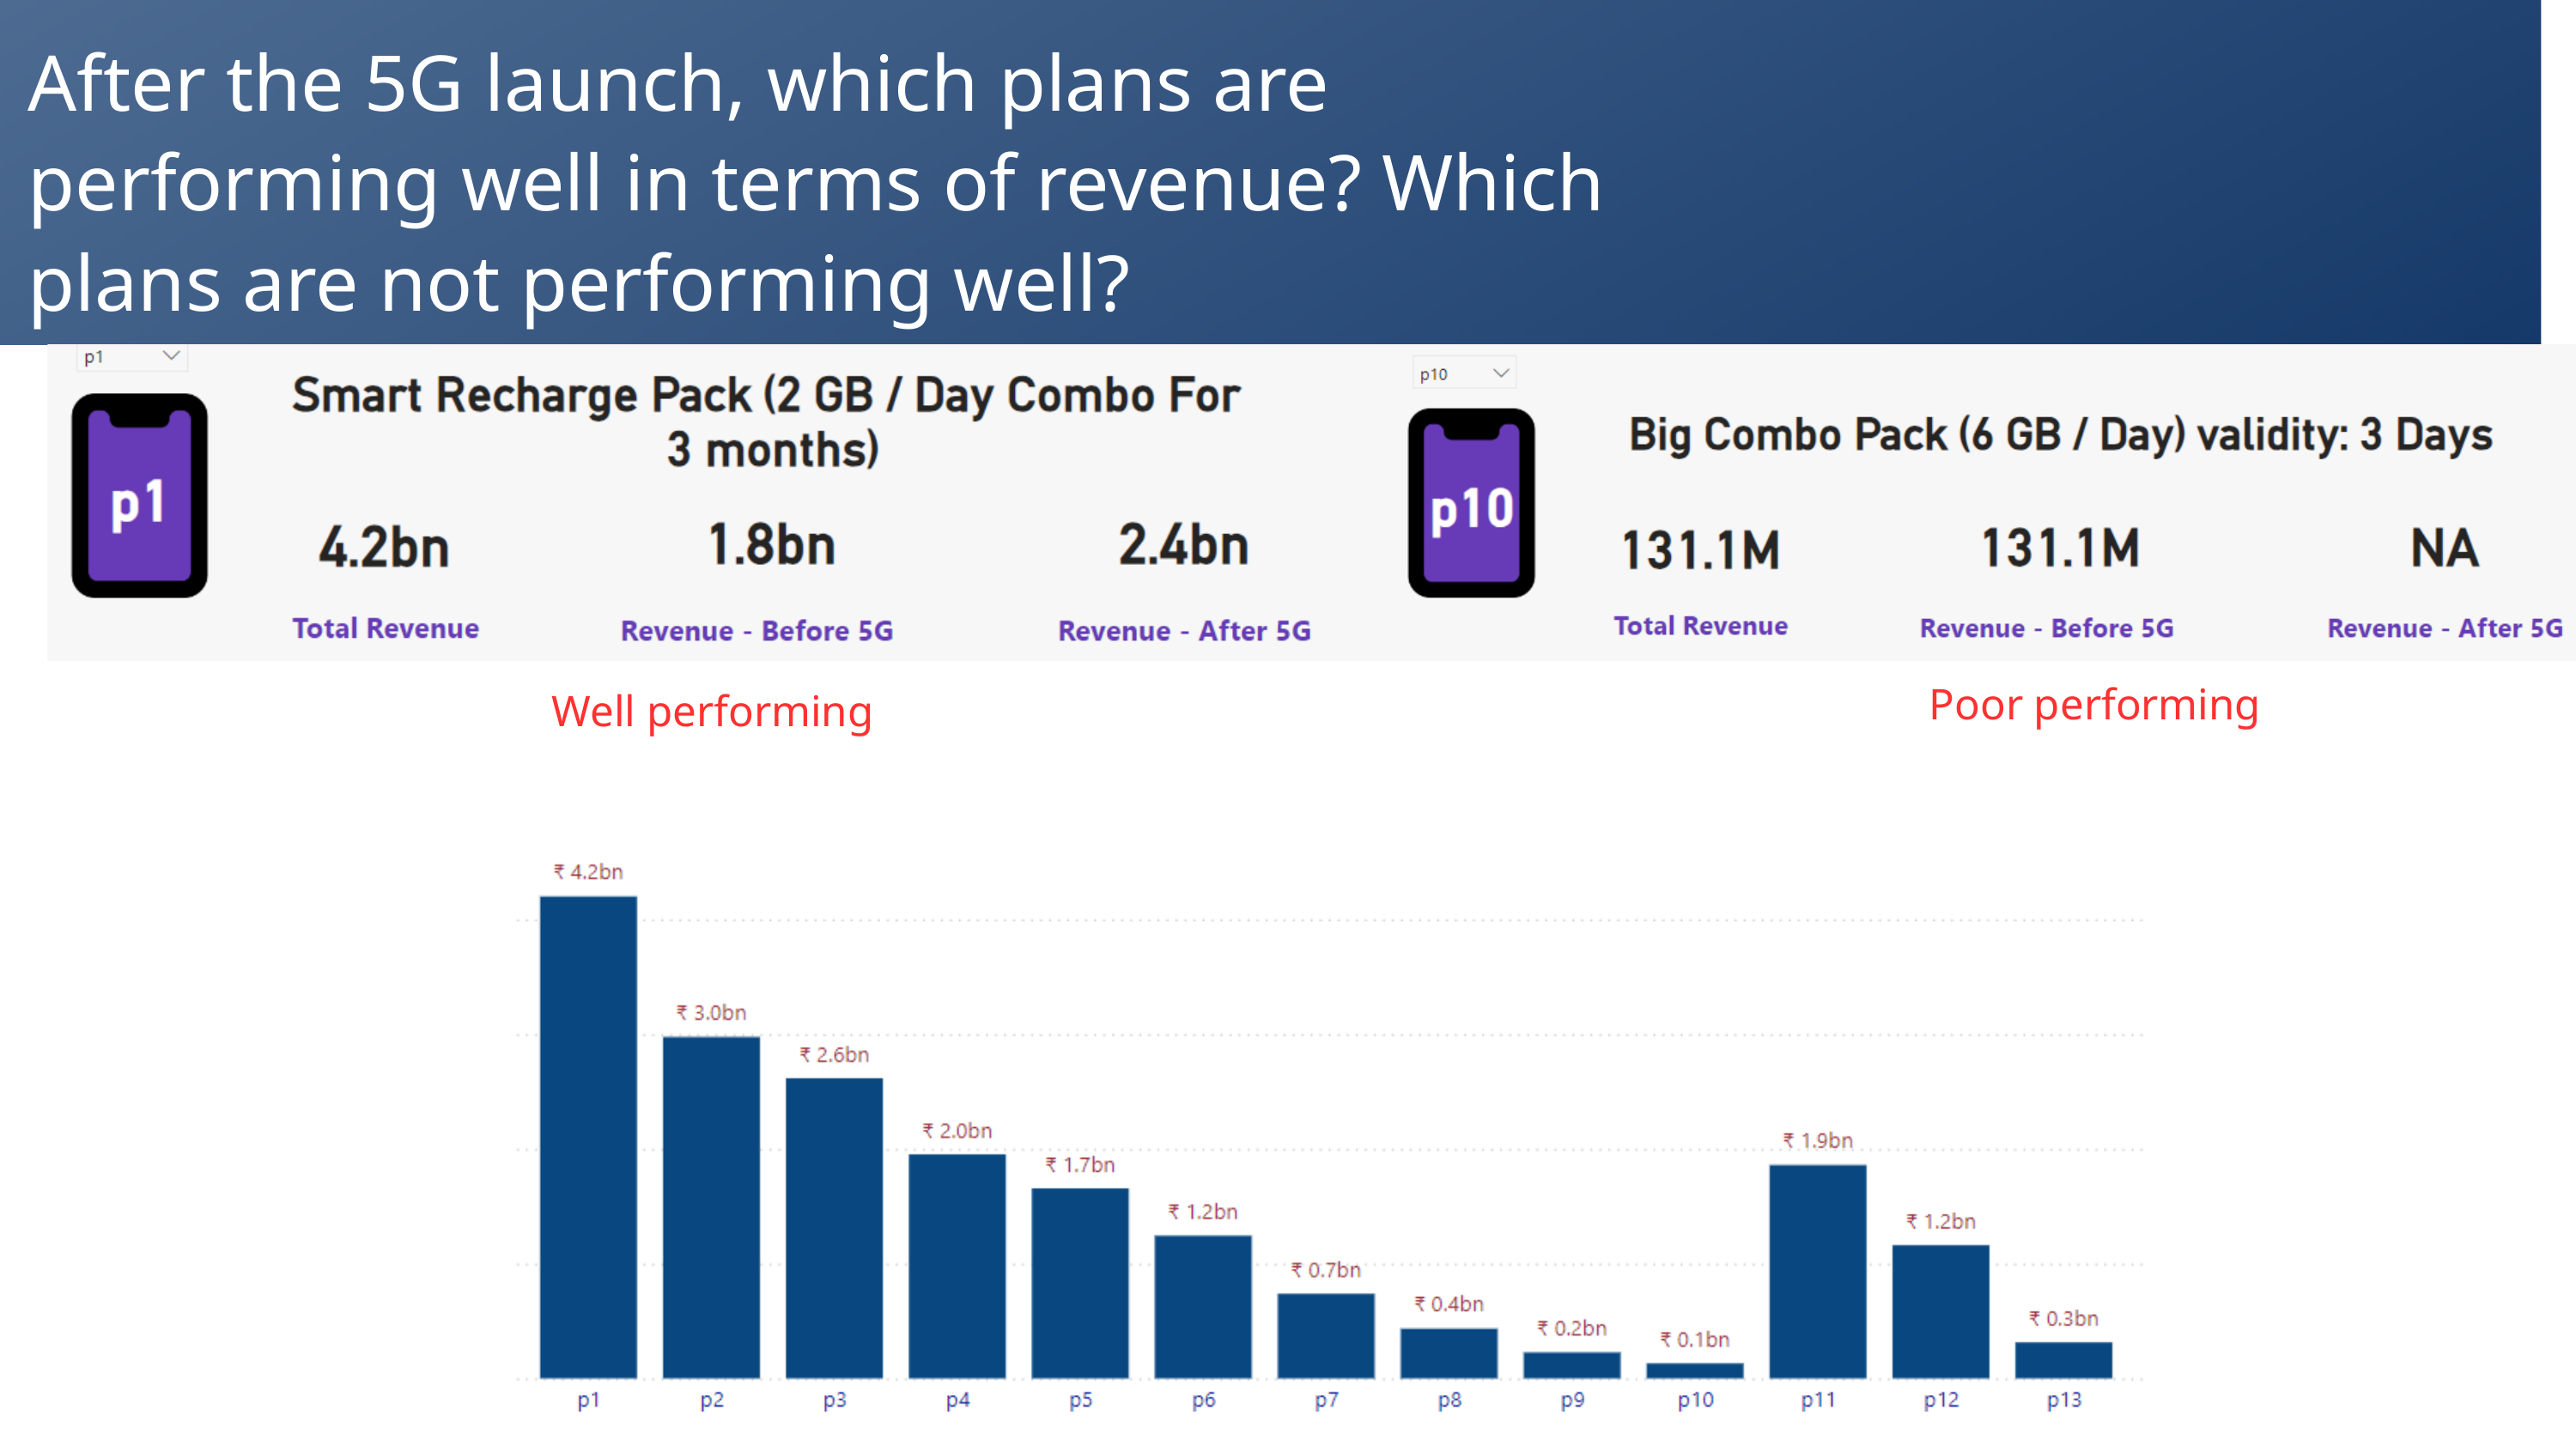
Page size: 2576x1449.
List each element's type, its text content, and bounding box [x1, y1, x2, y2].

text_box [1378, 344, 2576, 661]
text_box Well performing [546, 676, 879, 736]
text_box [0, 0, 2542, 345]
text_box [510, 846, 2145, 1425]
text_box [47, 344, 1378, 661]
text_box Poor performing [1925, 670, 2265, 729]
text_box After the 5G launch, which plans are performing well in terms of revenue? Which plans are not performing well? [27, 26, 1728, 327]
